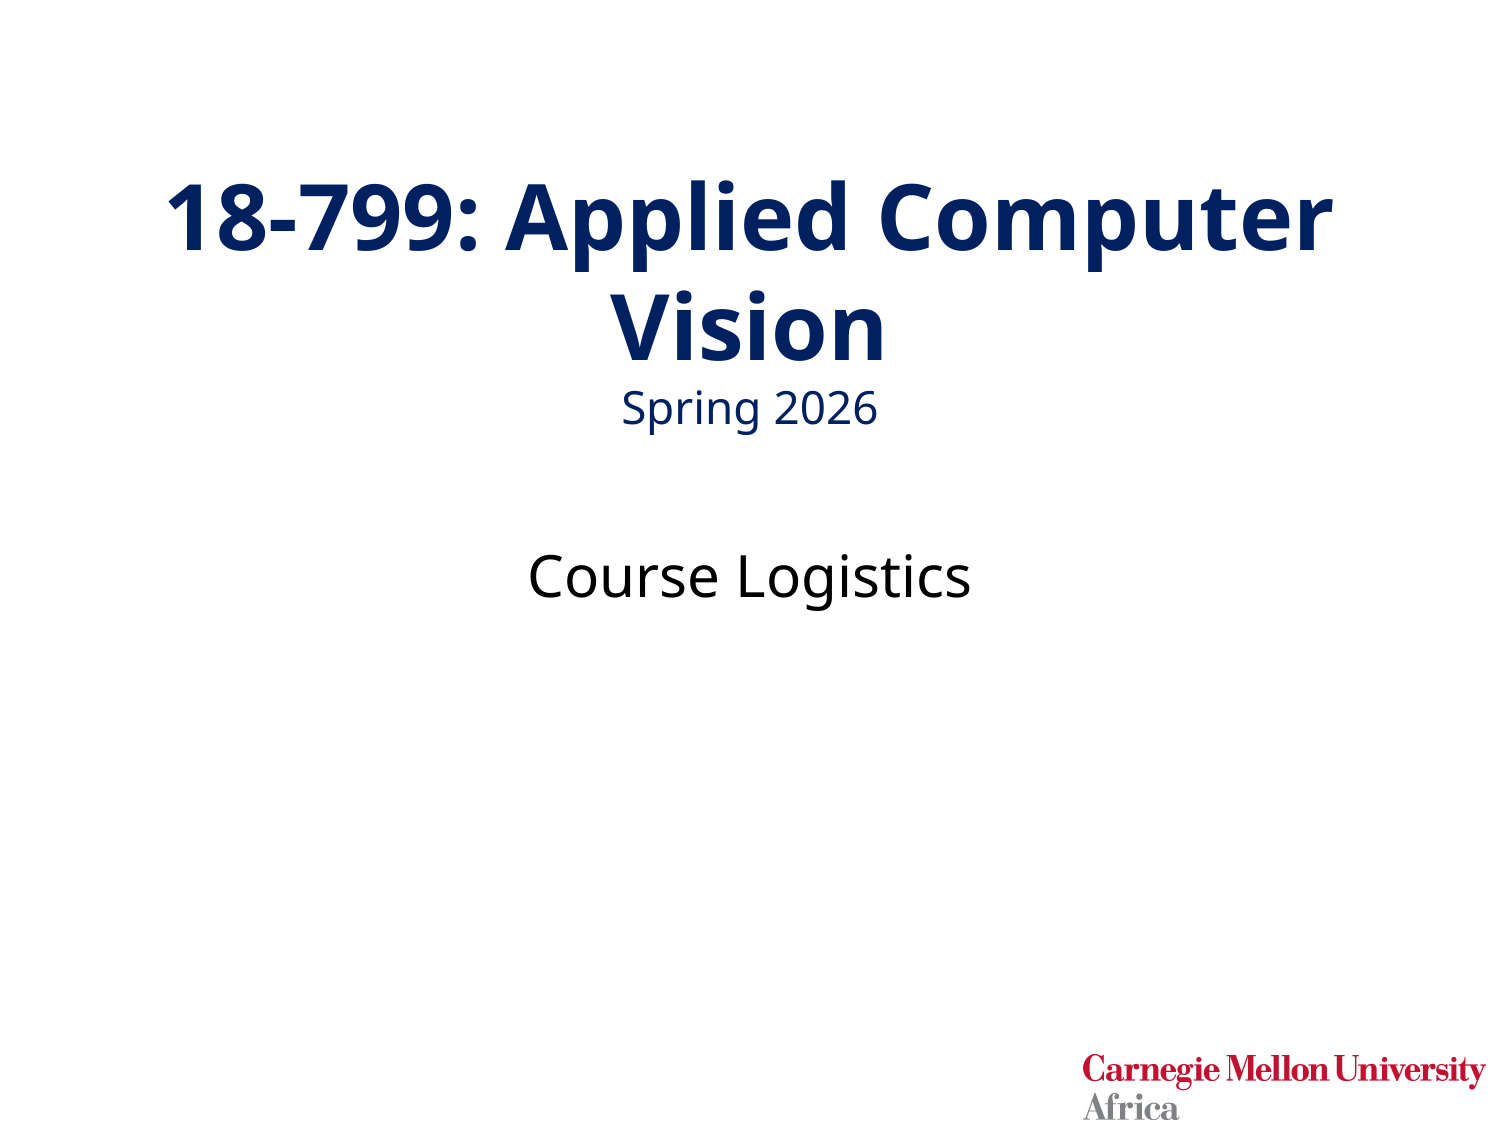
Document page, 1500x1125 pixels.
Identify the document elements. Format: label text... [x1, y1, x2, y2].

picture [1083, 1054, 1486, 1120]
title 18-799: Applied Computer Vision Spring 2026 [0, 125, 1500, 467]
text_box Course Logistics [374, 532, 1125, 617]
